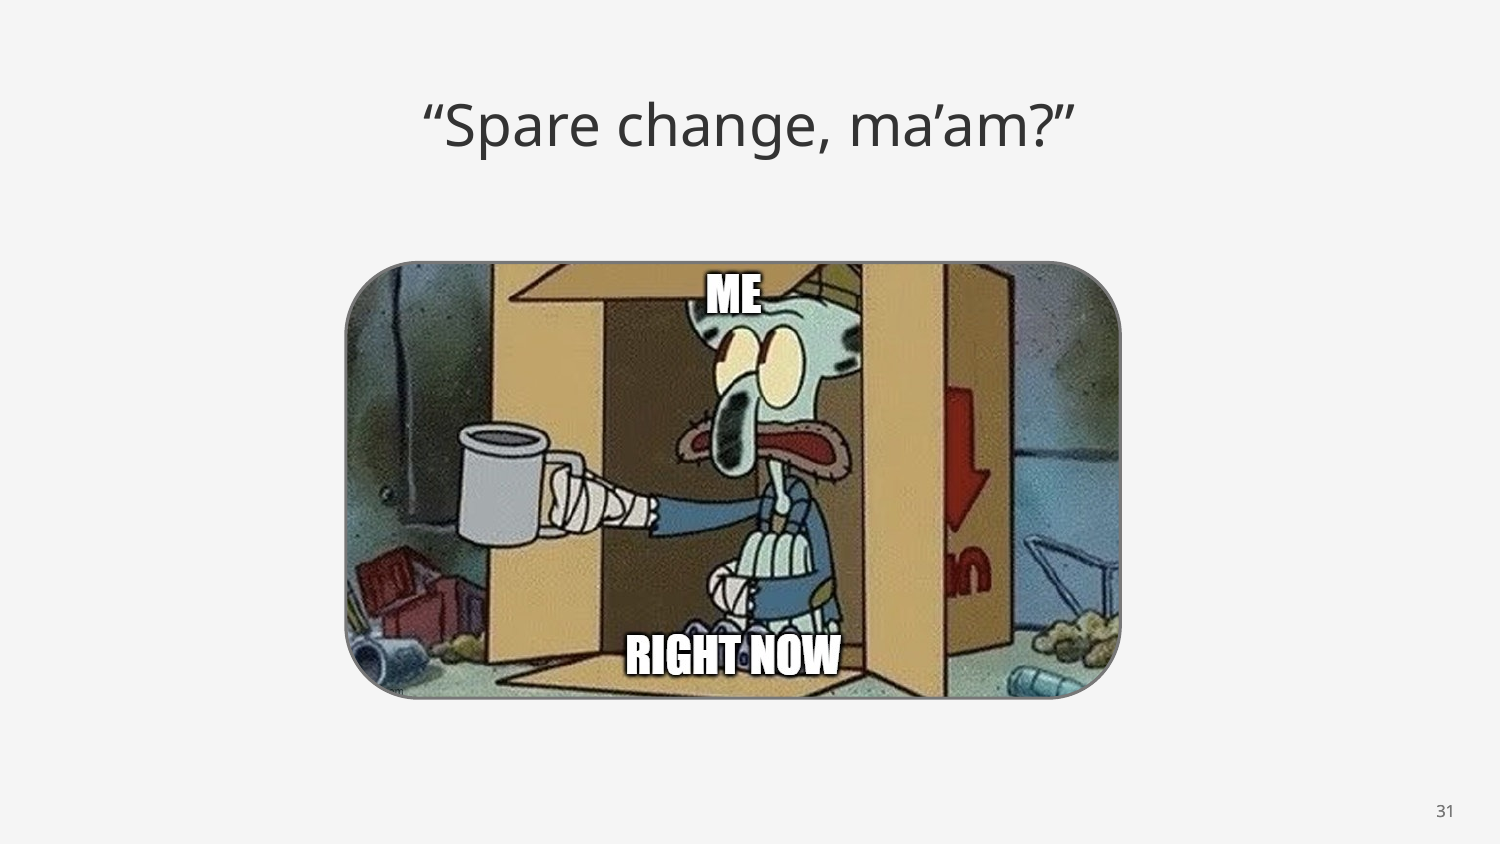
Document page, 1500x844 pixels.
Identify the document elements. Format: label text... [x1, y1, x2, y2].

picture [345, 262, 1121, 699]
slide_number ‹#› [1415, 790, 1477, 835]
title “Spare change, ma’am?” [51, 72, 1449, 167]
list [51, 185, 1415, 747]
